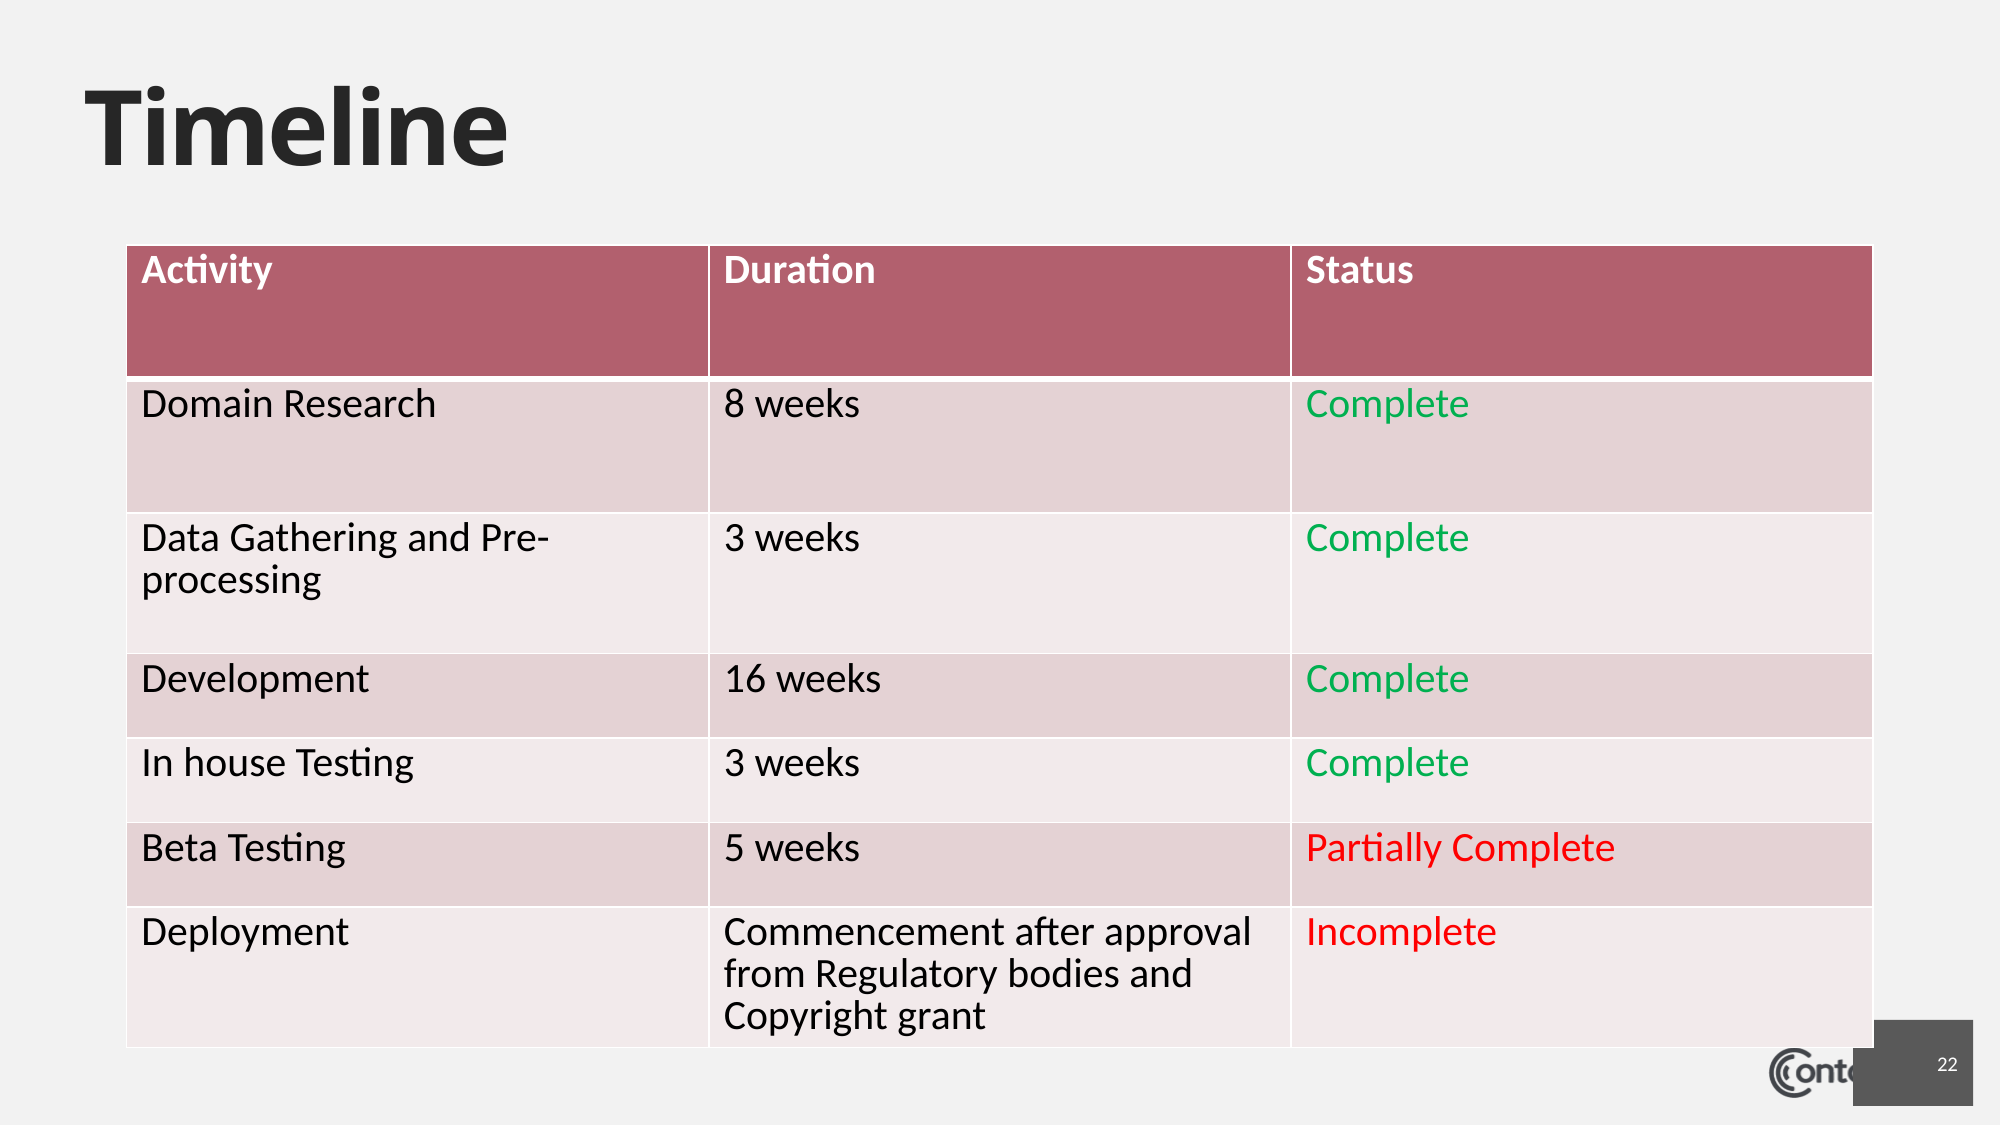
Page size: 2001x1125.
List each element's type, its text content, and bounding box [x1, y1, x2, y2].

table_cell Complete [1292, 739, 1872, 822]
table_cell Domain Research [127, 382, 708, 512]
slide_number 22 [1853, 1019, 1974, 1106]
table_cell Deployment [127, 908, 708, 1047]
table_cell Data Gathering and Pre-processing [127, 514, 708, 653]
table_cell 5 weeks [710, 823, 1290, 906]
table_cell Development [127, 654, 708, 737]
table_cell Complete [1292, 654, 1872, 737]
title Timeline [68, 60, 1932, 186]
table_cell Complete [1292, 382, 1872, 512]
table_cell 8 weeks [710, 382, 1290, 512]
table_header Activity [127, 246, 708, 376]
table_header Status [1292, 246, 1872, 376]
table_cell In house Testing [127, 739, 708, 822]
table_cell Commencement after approval from Regulatory bodies and Copyright grant [710, 908, 1290, 1047]
table_cell Incomplete [1292, 908, 1872, 1047]
table_cell Complete [1292, 514, 1872, 653]
table_cell 3 weeks [710, 514, 1290, 653]
table_cell Beta Testing [127, 823, 708, 906]
table_cell Partially Complete [1292, 823, 1872, 906]
table_header Duration [710, 246, 1290, 376]
table_cell 16 weeks [710, 654, 1290, 737]
table_cell 3 weeks [710, 739, 1290, 822]
